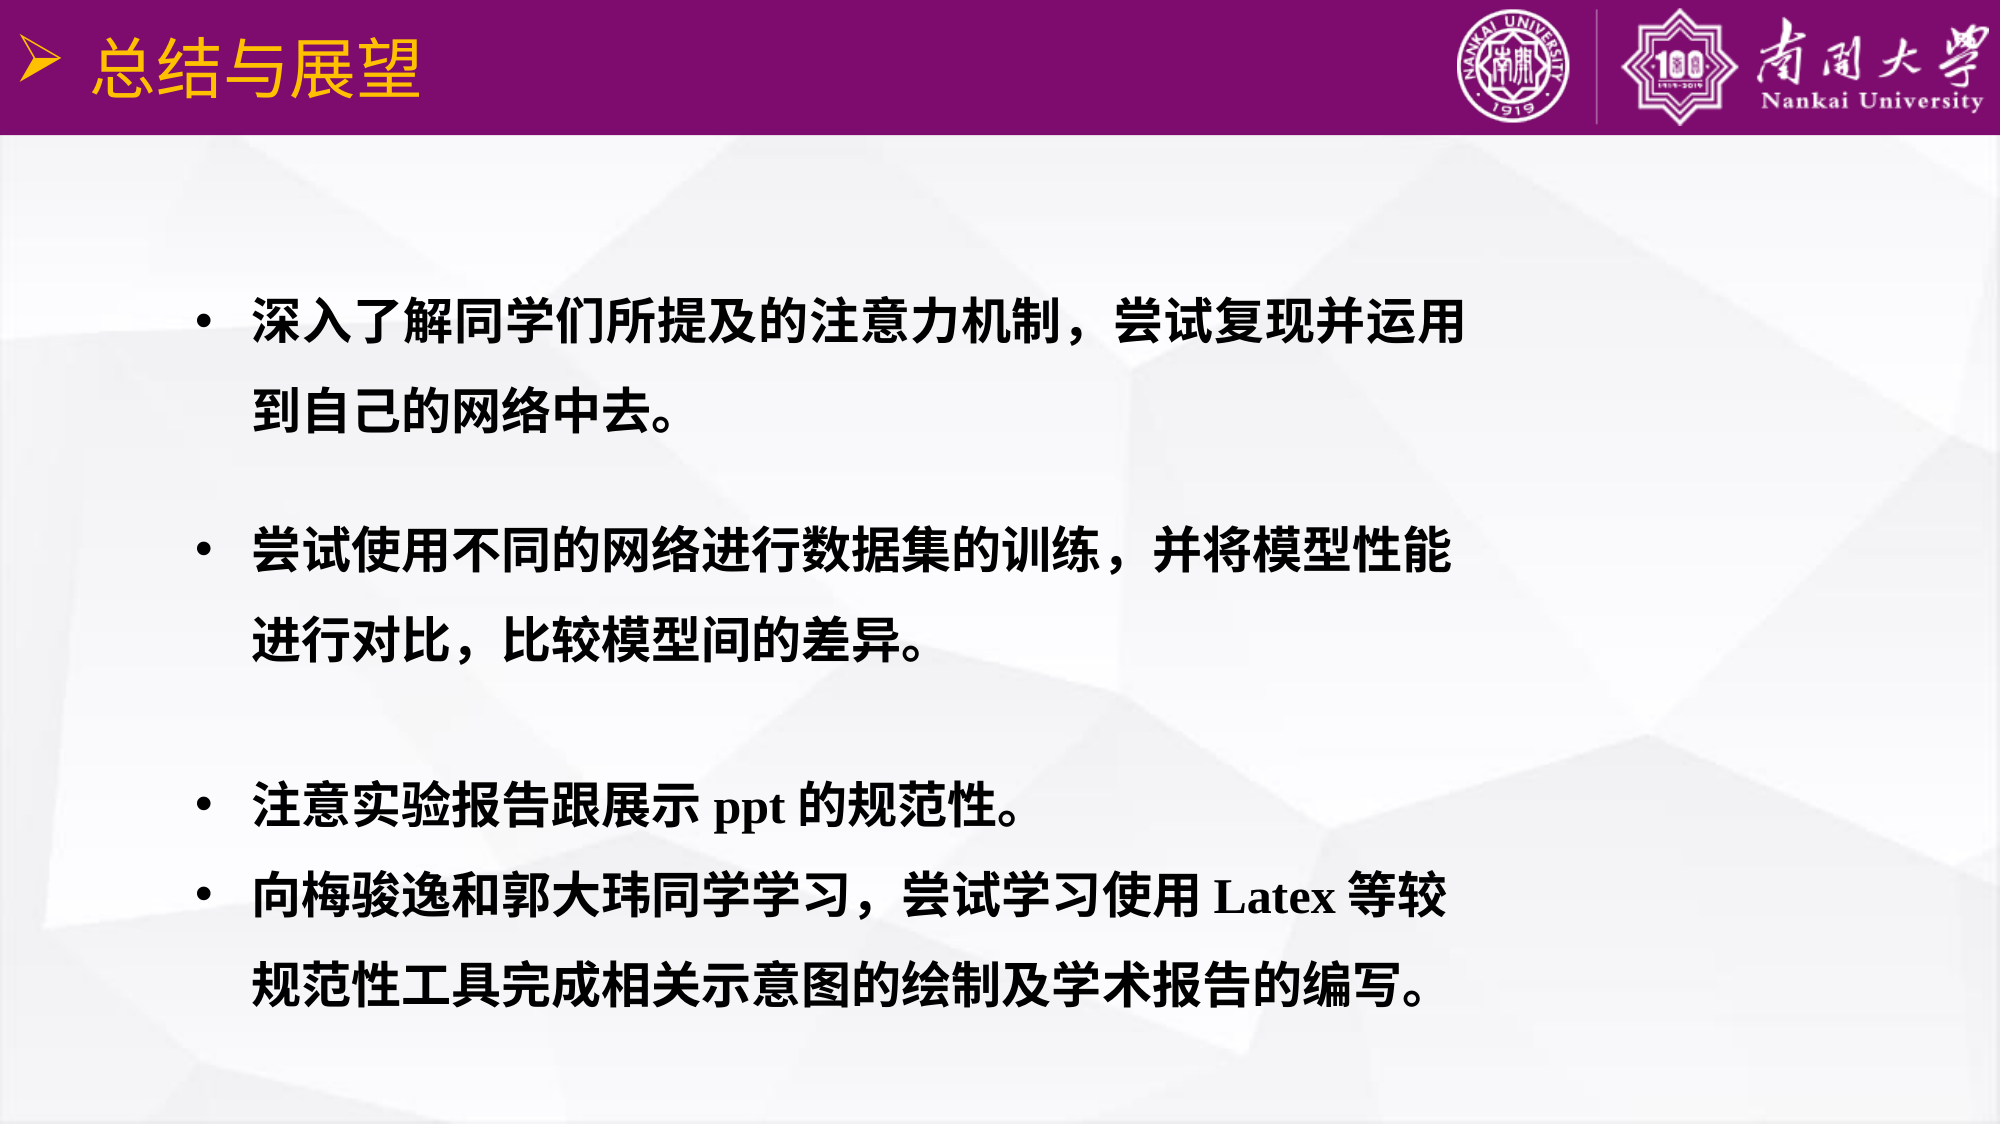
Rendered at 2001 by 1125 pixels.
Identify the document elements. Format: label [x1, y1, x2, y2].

text_box [0, 0, 2000, 1124]
